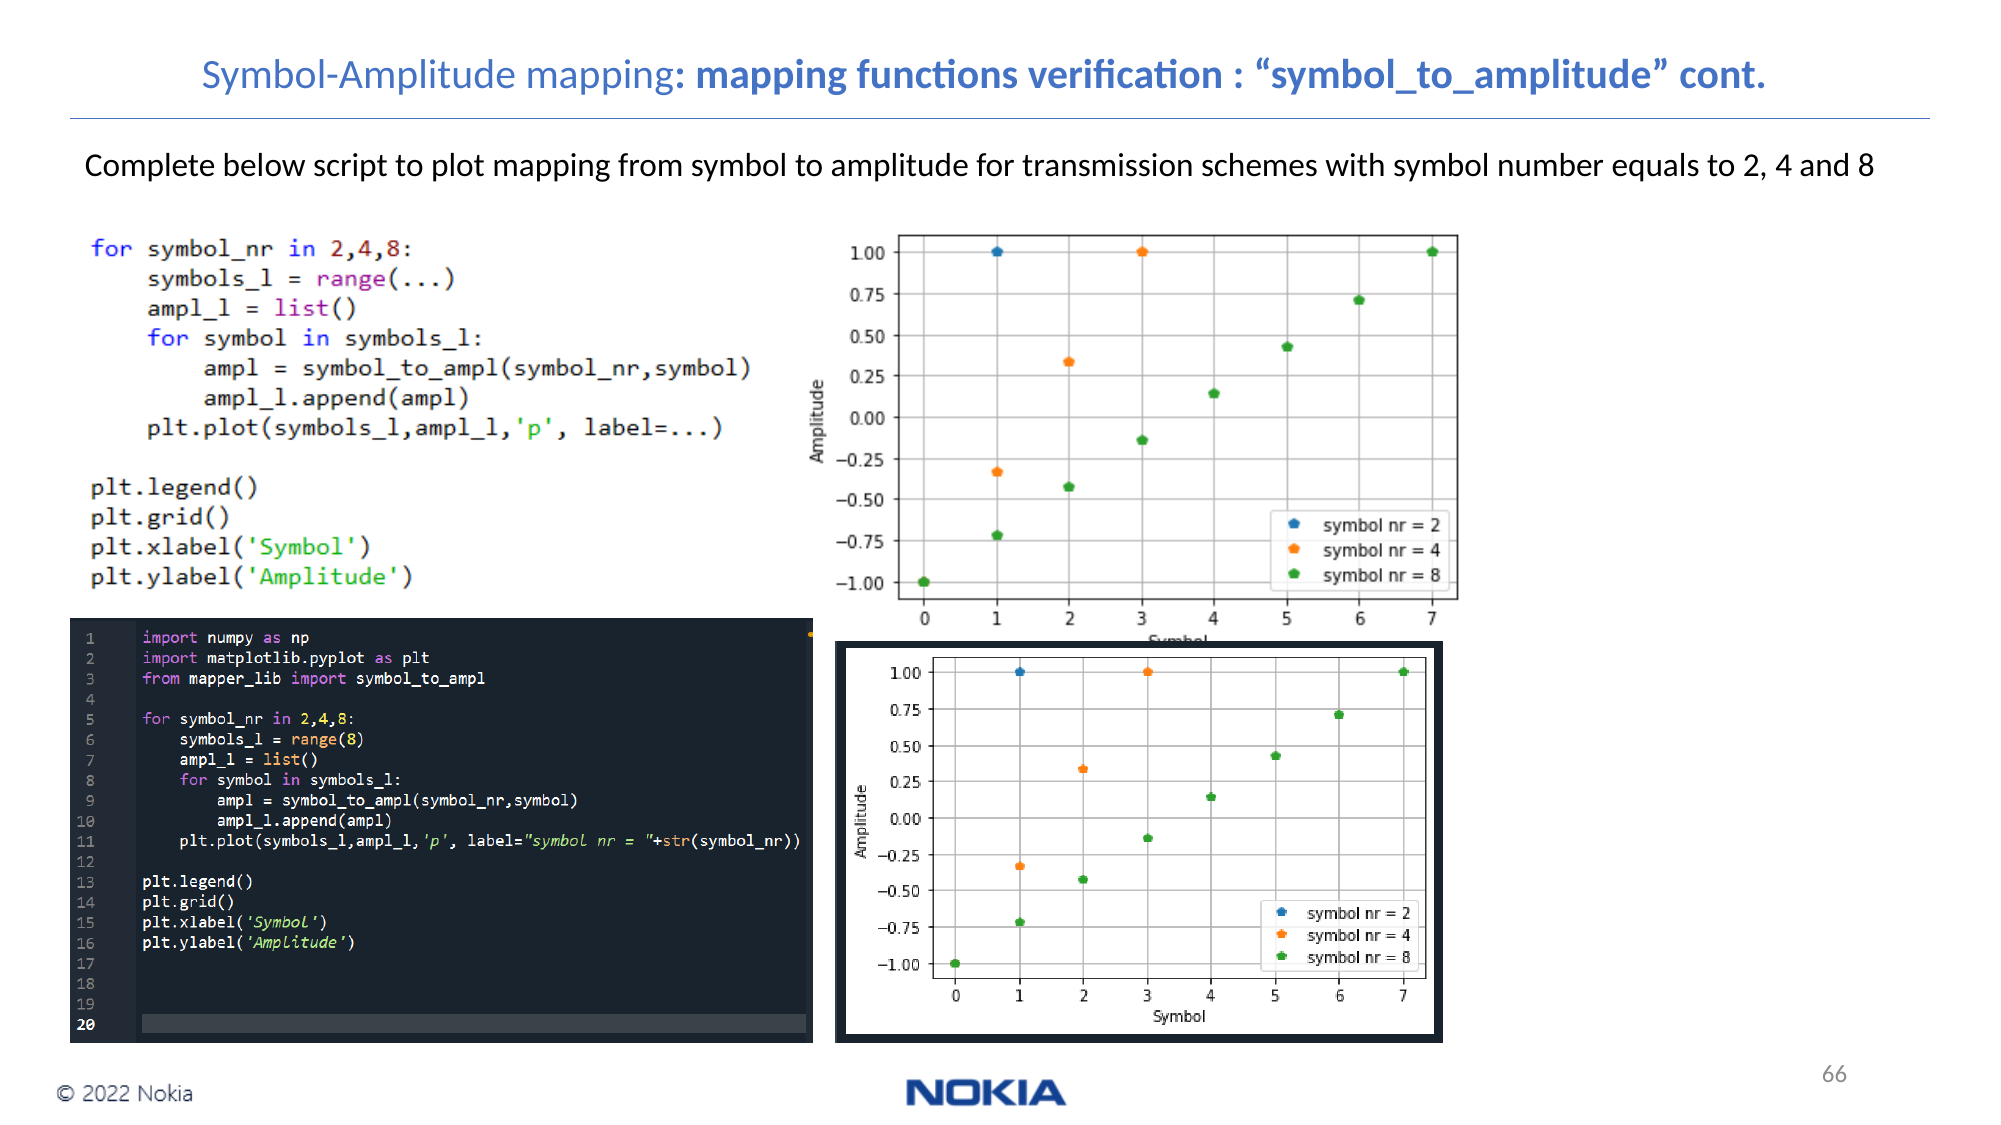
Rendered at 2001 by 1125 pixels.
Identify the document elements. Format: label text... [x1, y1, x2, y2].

slide_number 66 [1412, 1042, 1863, 1103]
picture [36, 1066, 1167, 1111]
text_box Symbol-Amplitude mapping: mapping functions verification : “symbol_to_amplitude” cont. [55, 35, 1915, 104]
text_box Complete below script to plot mapping from symbol to amplitude for transmission schemes with symbol number equals to 2, 4 and 8 [70, 135, 1930, 190]
picture [70, 225, 1467, 1043]
picture [86, 225, 756, 597]
